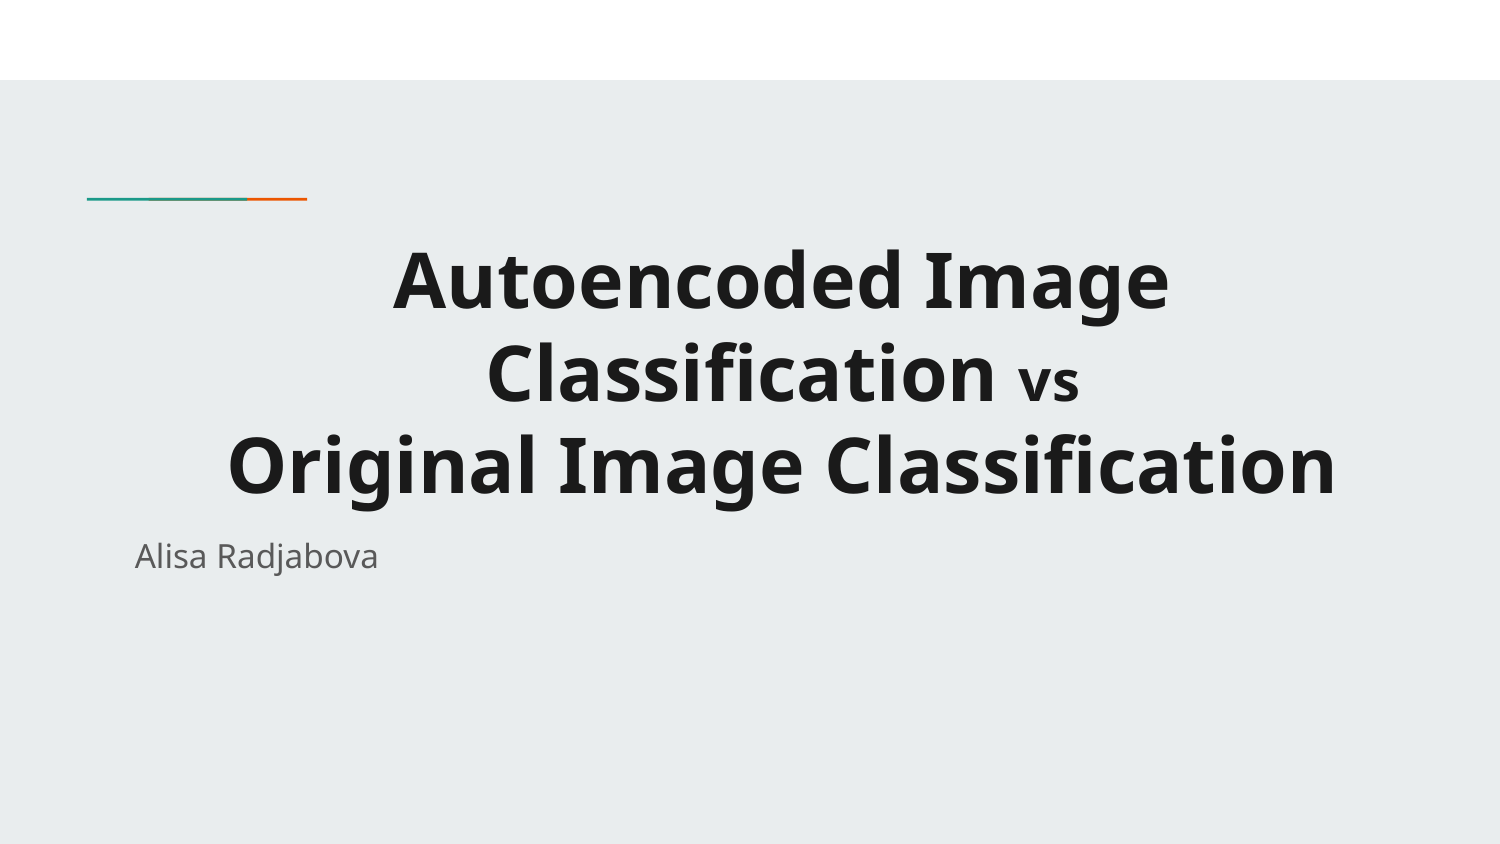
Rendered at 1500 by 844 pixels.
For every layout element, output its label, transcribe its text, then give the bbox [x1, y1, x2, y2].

subtitle Alisa Radjabova [119, 520, 1381, 610]
title Autoencoded Image Classification vs Original Image Classification [119, 216, 1446, 490]
